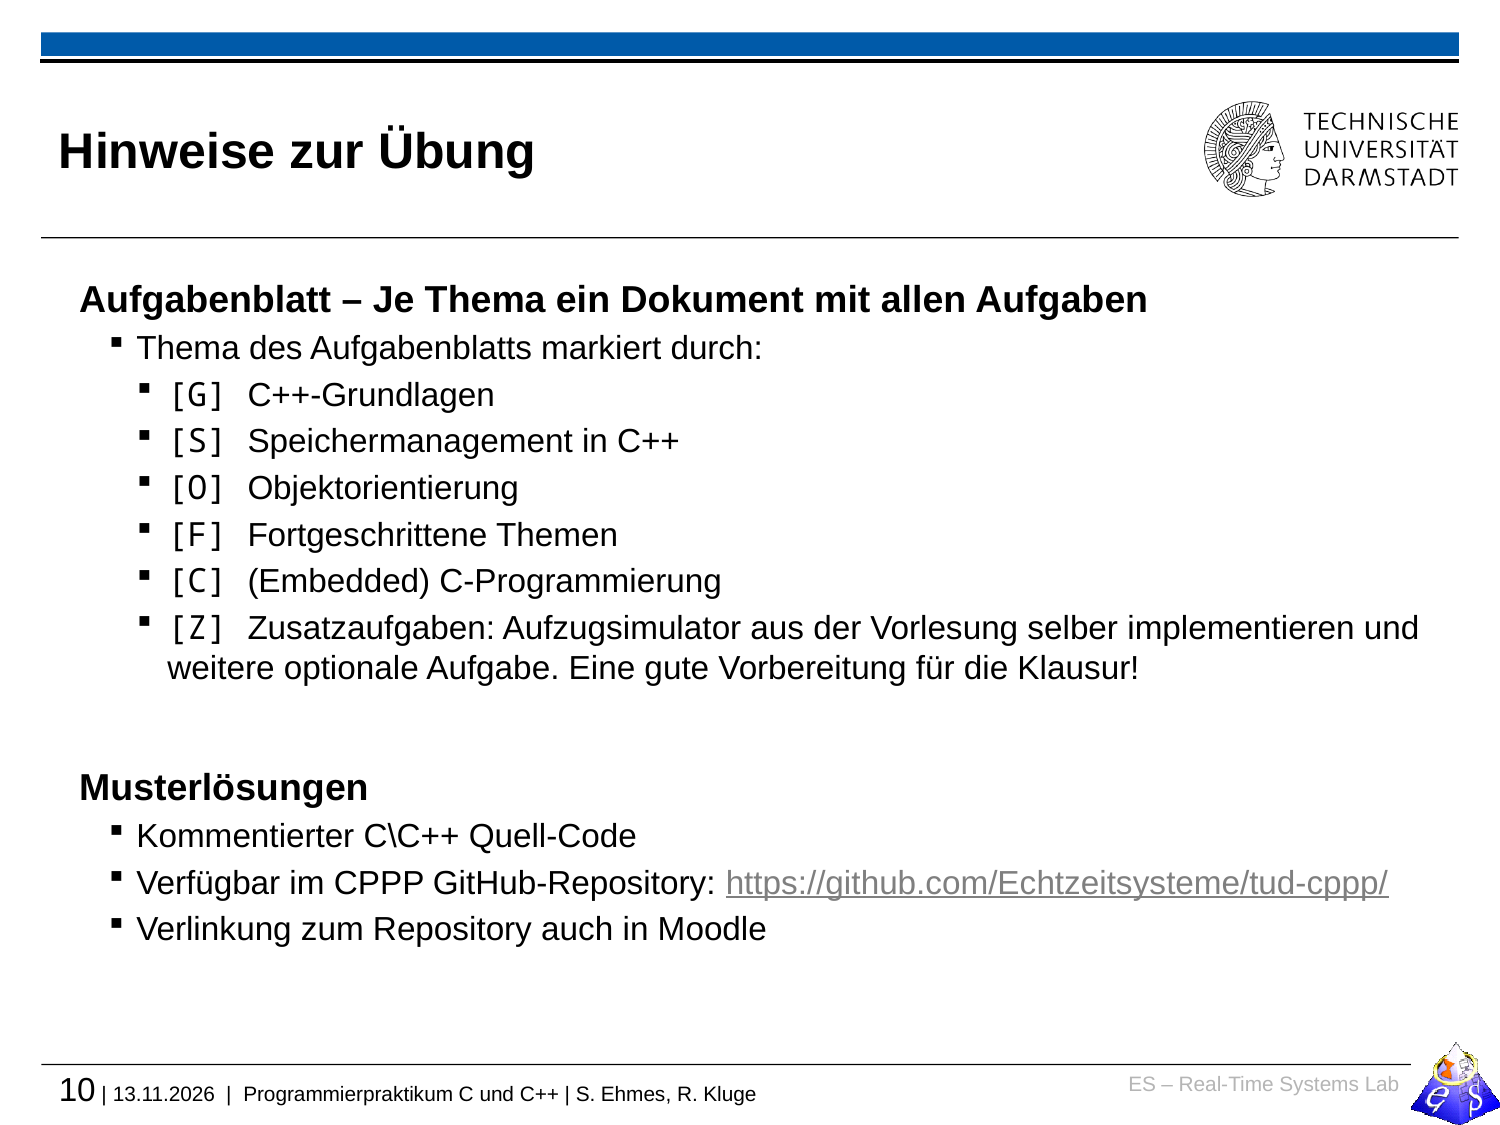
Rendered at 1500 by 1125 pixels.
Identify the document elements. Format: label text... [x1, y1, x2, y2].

picture [1187, 84, 1483, 214]
list Aufgabenblatt – Je Thema ein Dokument mit allen Aufgaben Thema des Aufgabenblatts markiert durch: [G] C++-Grundlagen [S] Speichermanagement in C++ [O] Objektorientierung [F] Fortgeschrittene Themen [C] (Embedded) C-Programmierung [Z] Zusatzaufgaben: Aufzugsimulator aus der Vorlesung selber implementieren und weitere optionale Aufgabe. Eine gute Vorbereitung für die Klausur! Musterlösungen Kommentierter C\C++ Quell-Code Verfügbar im CPPP GitHub-Repository: https://github.com/Echtzeitsysteme/tud-cppp/ Verlinkung zum Repository auch in Moodle [64, 267, 1482, 953]
picture [1411, 1041, 1500, 1125]
title Hinweise zur Übung [58, 80, 1187, 218]
